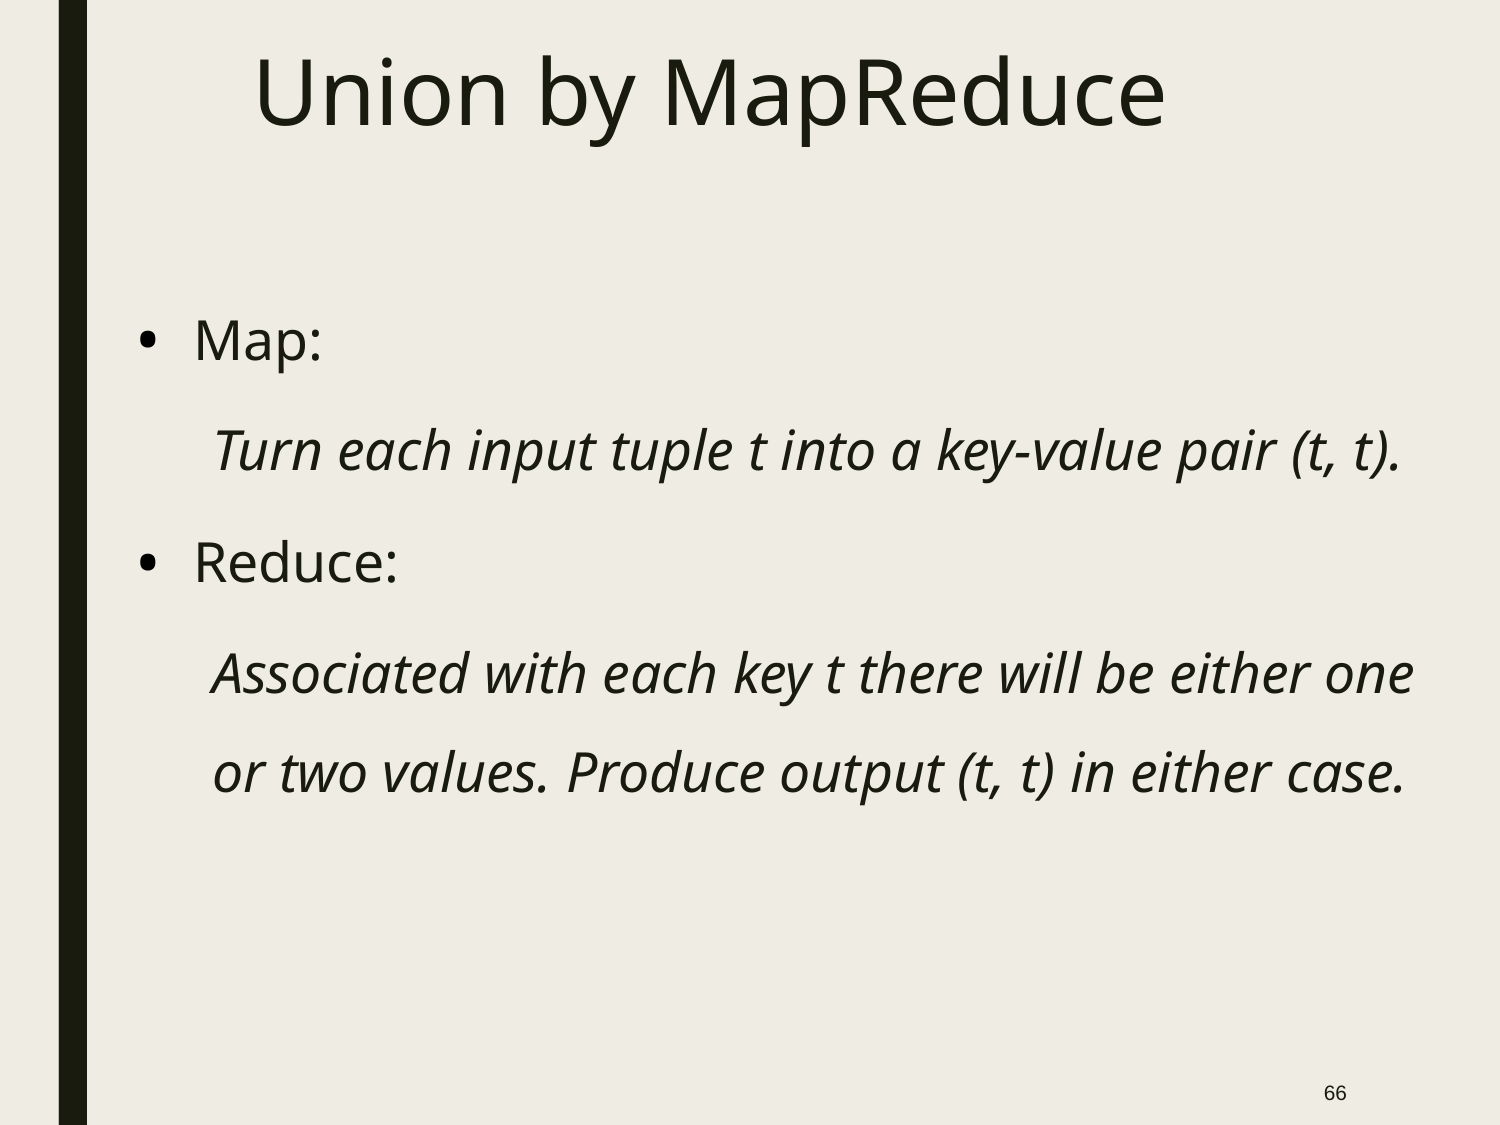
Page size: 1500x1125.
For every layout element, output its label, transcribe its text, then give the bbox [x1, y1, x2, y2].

list Map: Turn each input tuple t into a key-value pair (t, t). Reduce: Associated with each key t there will be either one or two values. Produce output (t, t) in either case. [120, 264, 1443, 852]
title Union by MapReduce [120, 0, 1302, 218]
slide_number ‹#› [1165, 1058, 1362, 1125]
